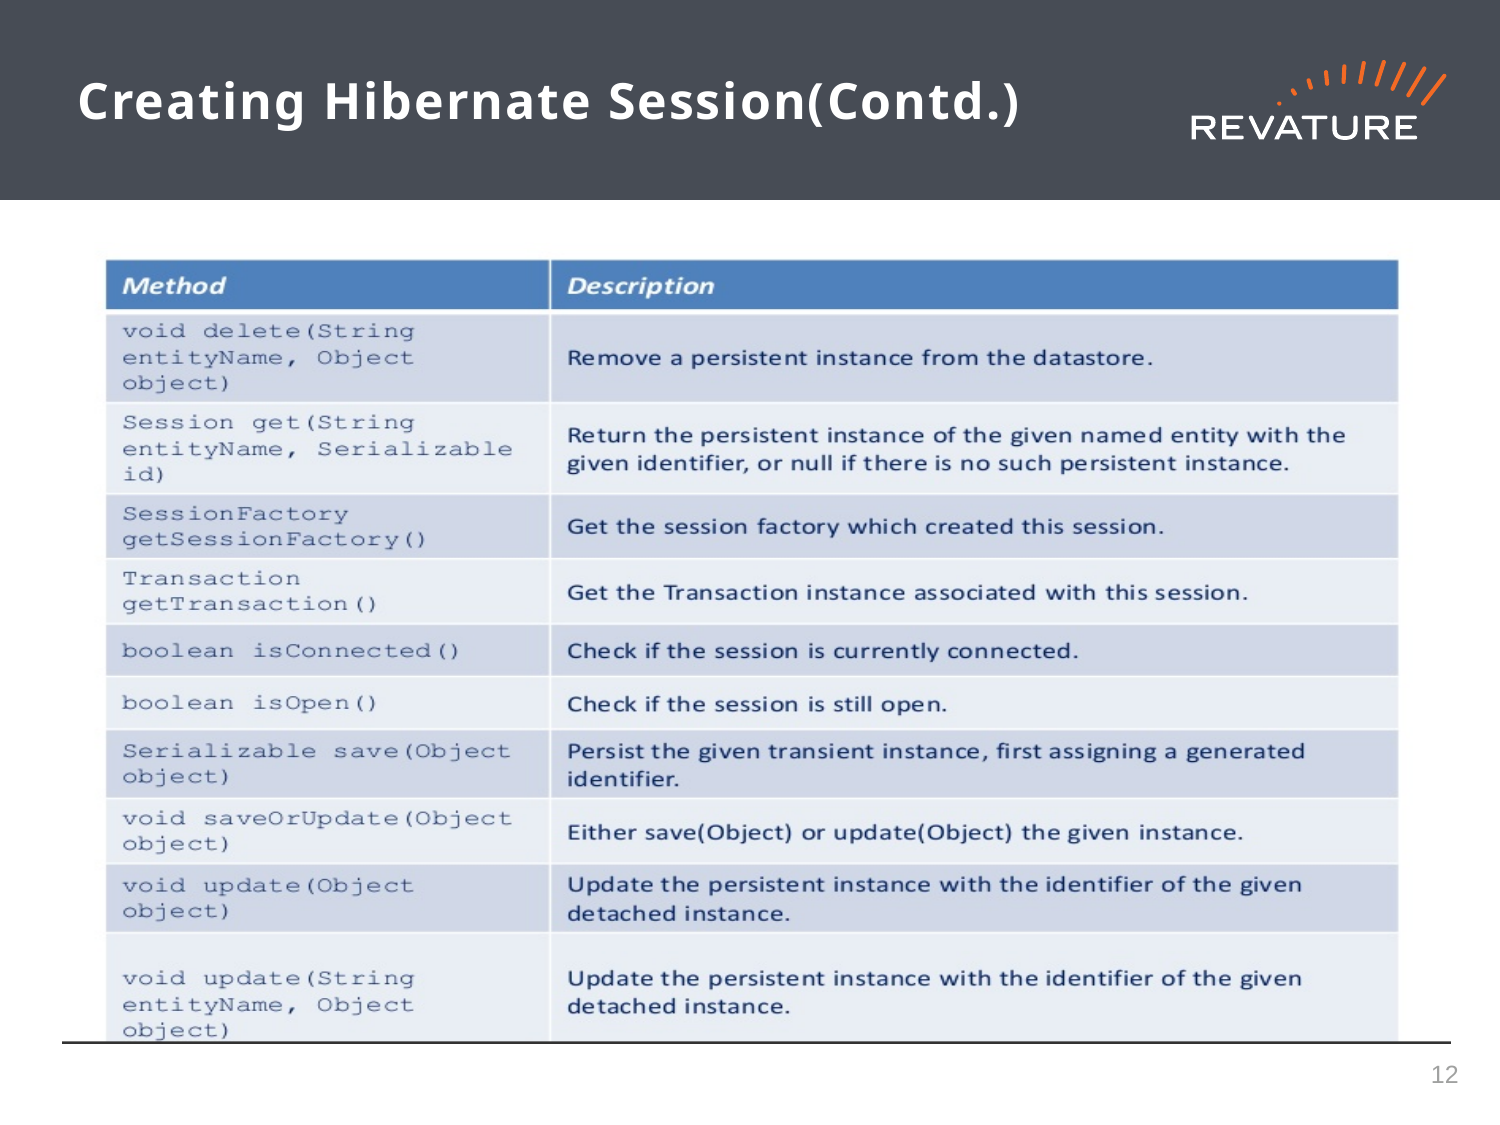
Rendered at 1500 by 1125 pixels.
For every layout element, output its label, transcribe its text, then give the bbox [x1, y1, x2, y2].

title Creating Hibernate Session(Contd.) [62, 0, 1084, 200]
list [62, 242, 1452, 1045]
slide_number 11 [1332, 1043, 1474, 1104]
